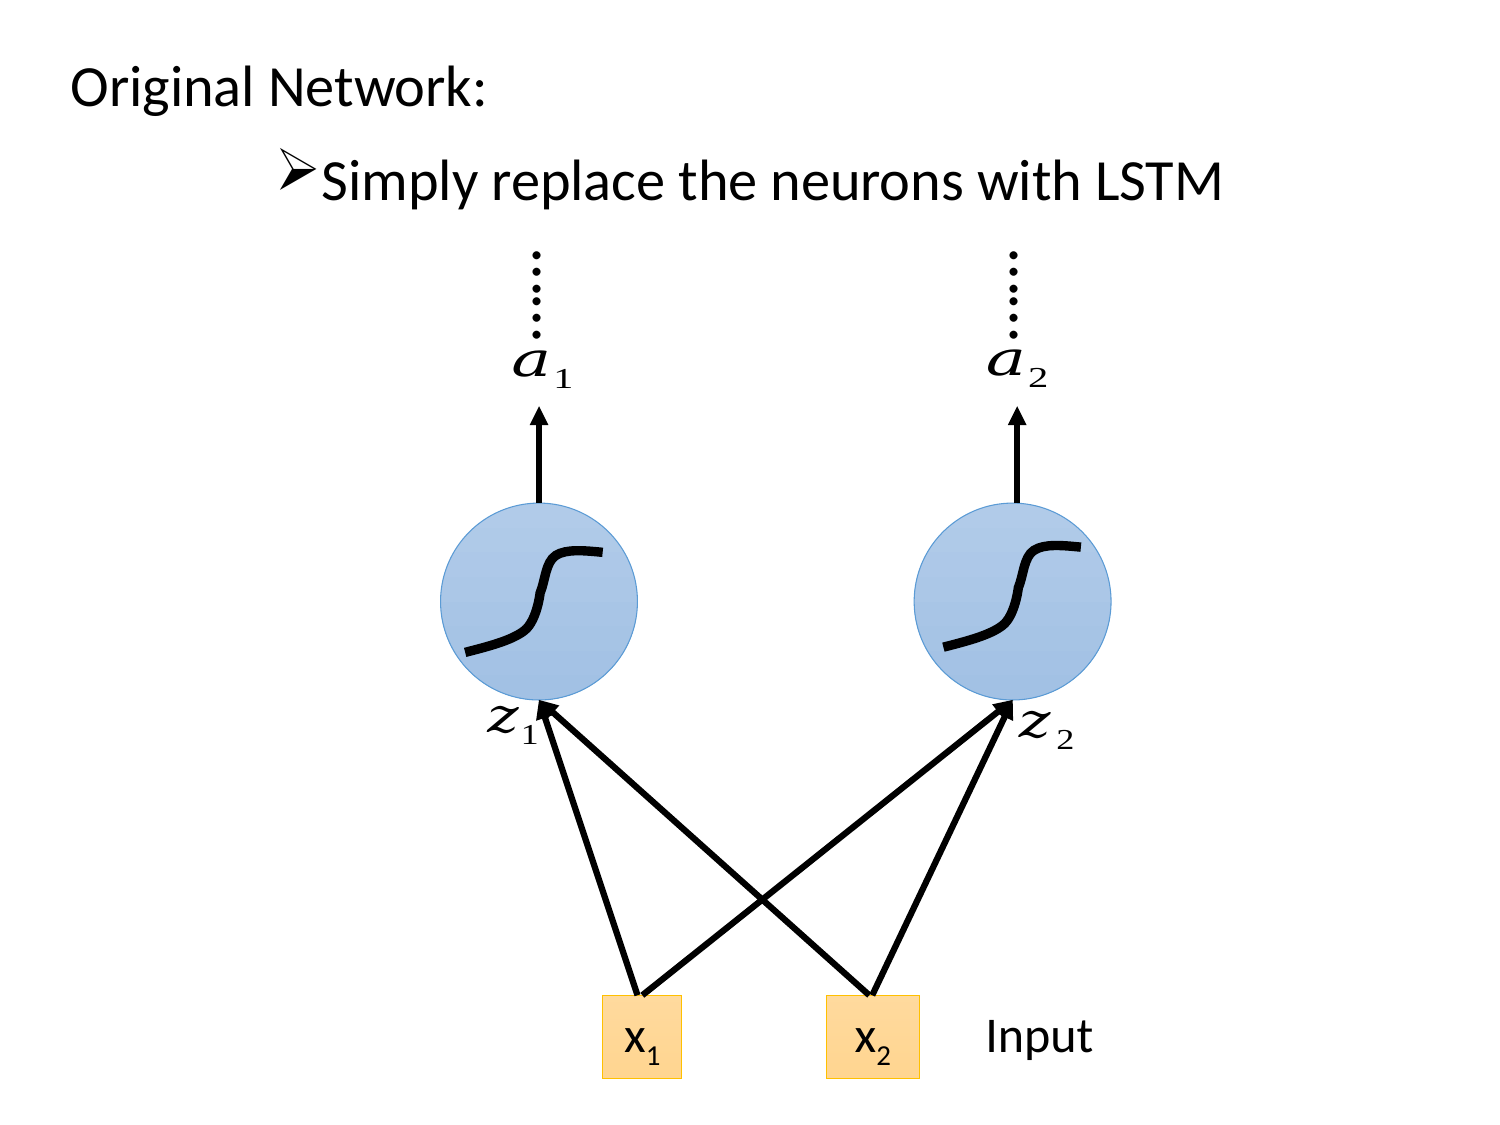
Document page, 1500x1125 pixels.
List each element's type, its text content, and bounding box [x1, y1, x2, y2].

text_box …… [512, 206, 608, 385]
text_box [539, 699, 870, 996]
text_box Simply replace the neurons with LSTM [260, 134, 1285, 220]
text_box [913, 502, 1112, 701]
text_box Original Network: [56, 40, 539, 126]
text_box Input [970, 995, 1252, 1070]
text_box [464, 549, 603, 654]
text_box …… [989, 206, 1085, 385]
text_box [440, 502, 638, 701]
text_box x1 [602, 996, 682, 1079]
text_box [872, 699, 1013, 996]
text_box [943, 544, 1081, 649]
text_box x2 [826, 996, 920, 1079]
